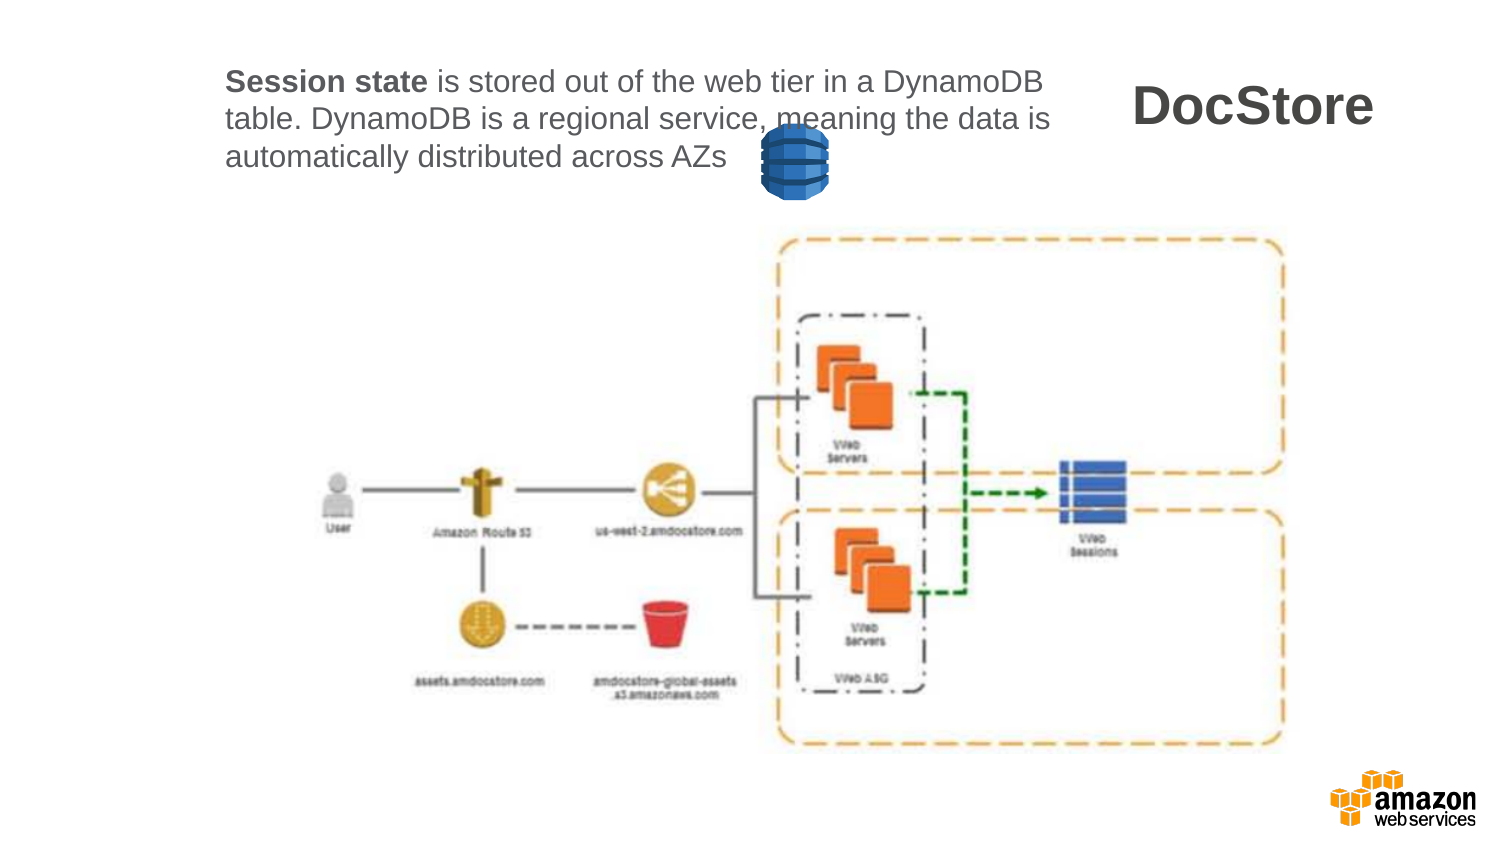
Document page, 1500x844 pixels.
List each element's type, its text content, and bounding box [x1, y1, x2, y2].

picture [272, 109, 1330, 754]
title DocStore [1119, 62, 1402, 160]
list Session state is stored out of the web tier in a DynamoDB table. DynamoDB is a regional service, meaning the data is automatically distributed across AZs [210, 53, 1119, 183]
